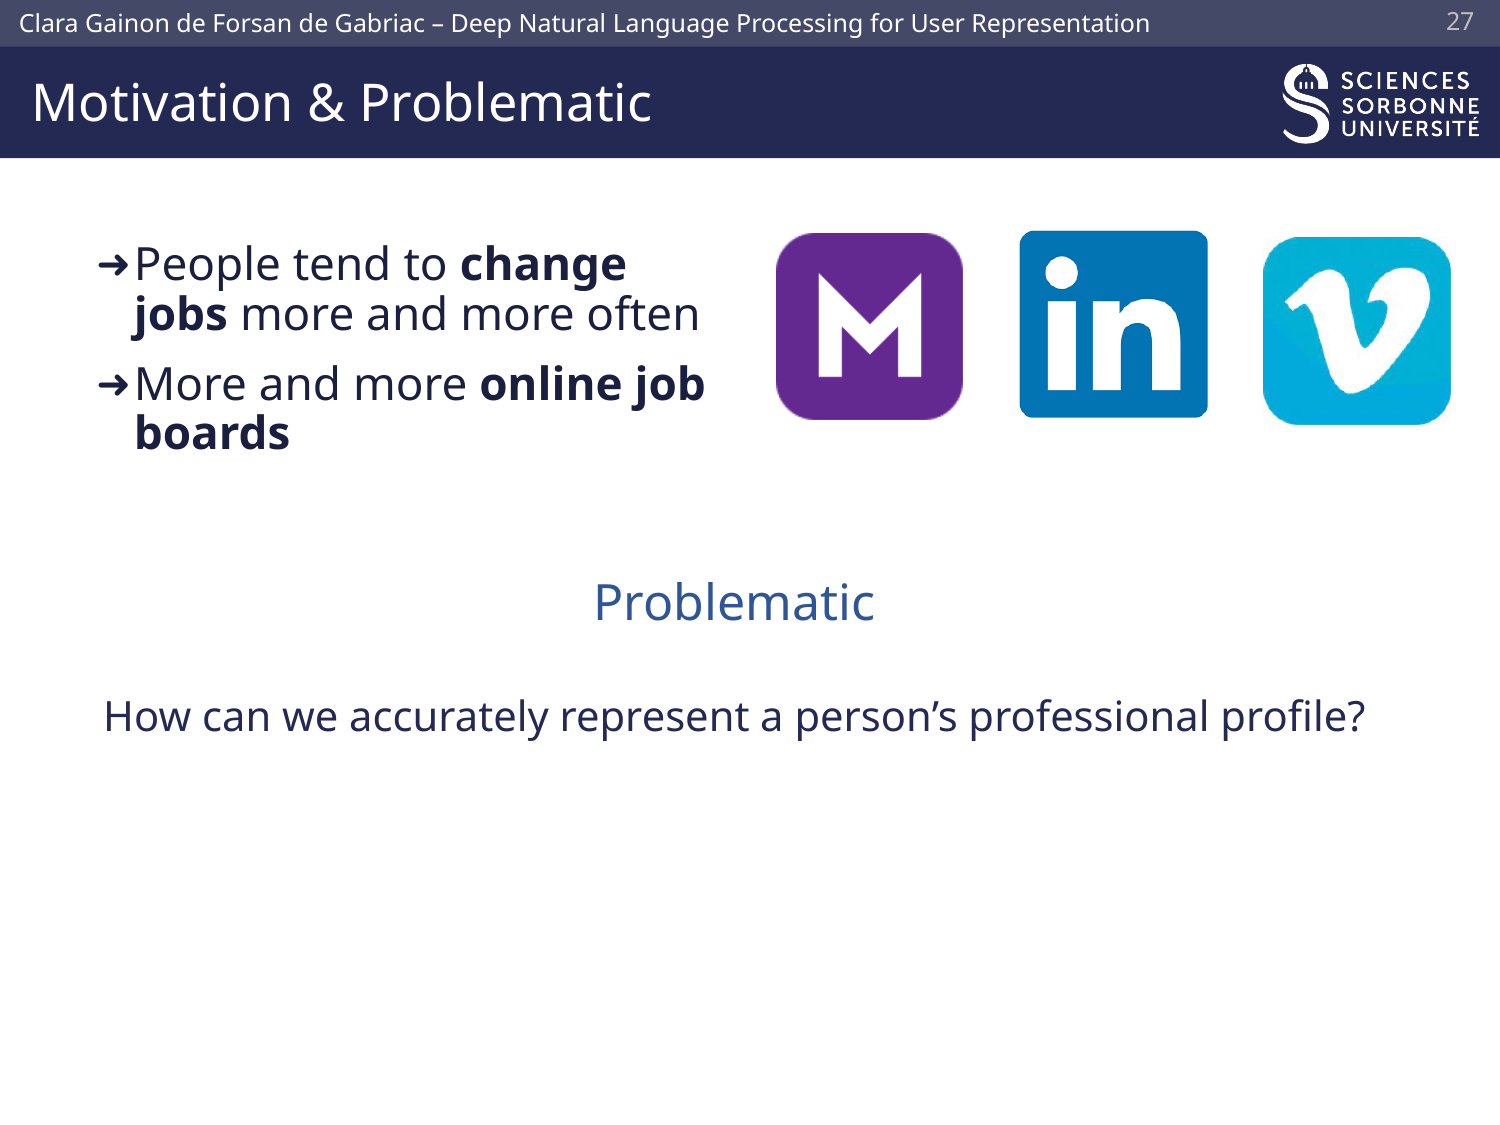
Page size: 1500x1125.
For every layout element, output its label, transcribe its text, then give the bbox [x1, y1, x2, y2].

text_box Problematic How can we accurately represent a person’s professional profile? [1, 562, 1468, 748]
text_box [776, 230, 1451, 425]
title Motivation & Problematic [16, 48, 1266, 161]
list People tend to change jobs more and more often More and more online job boards [81, 230, 735, 470]
slide_number 26 [1411, 0, 1490, 54]
